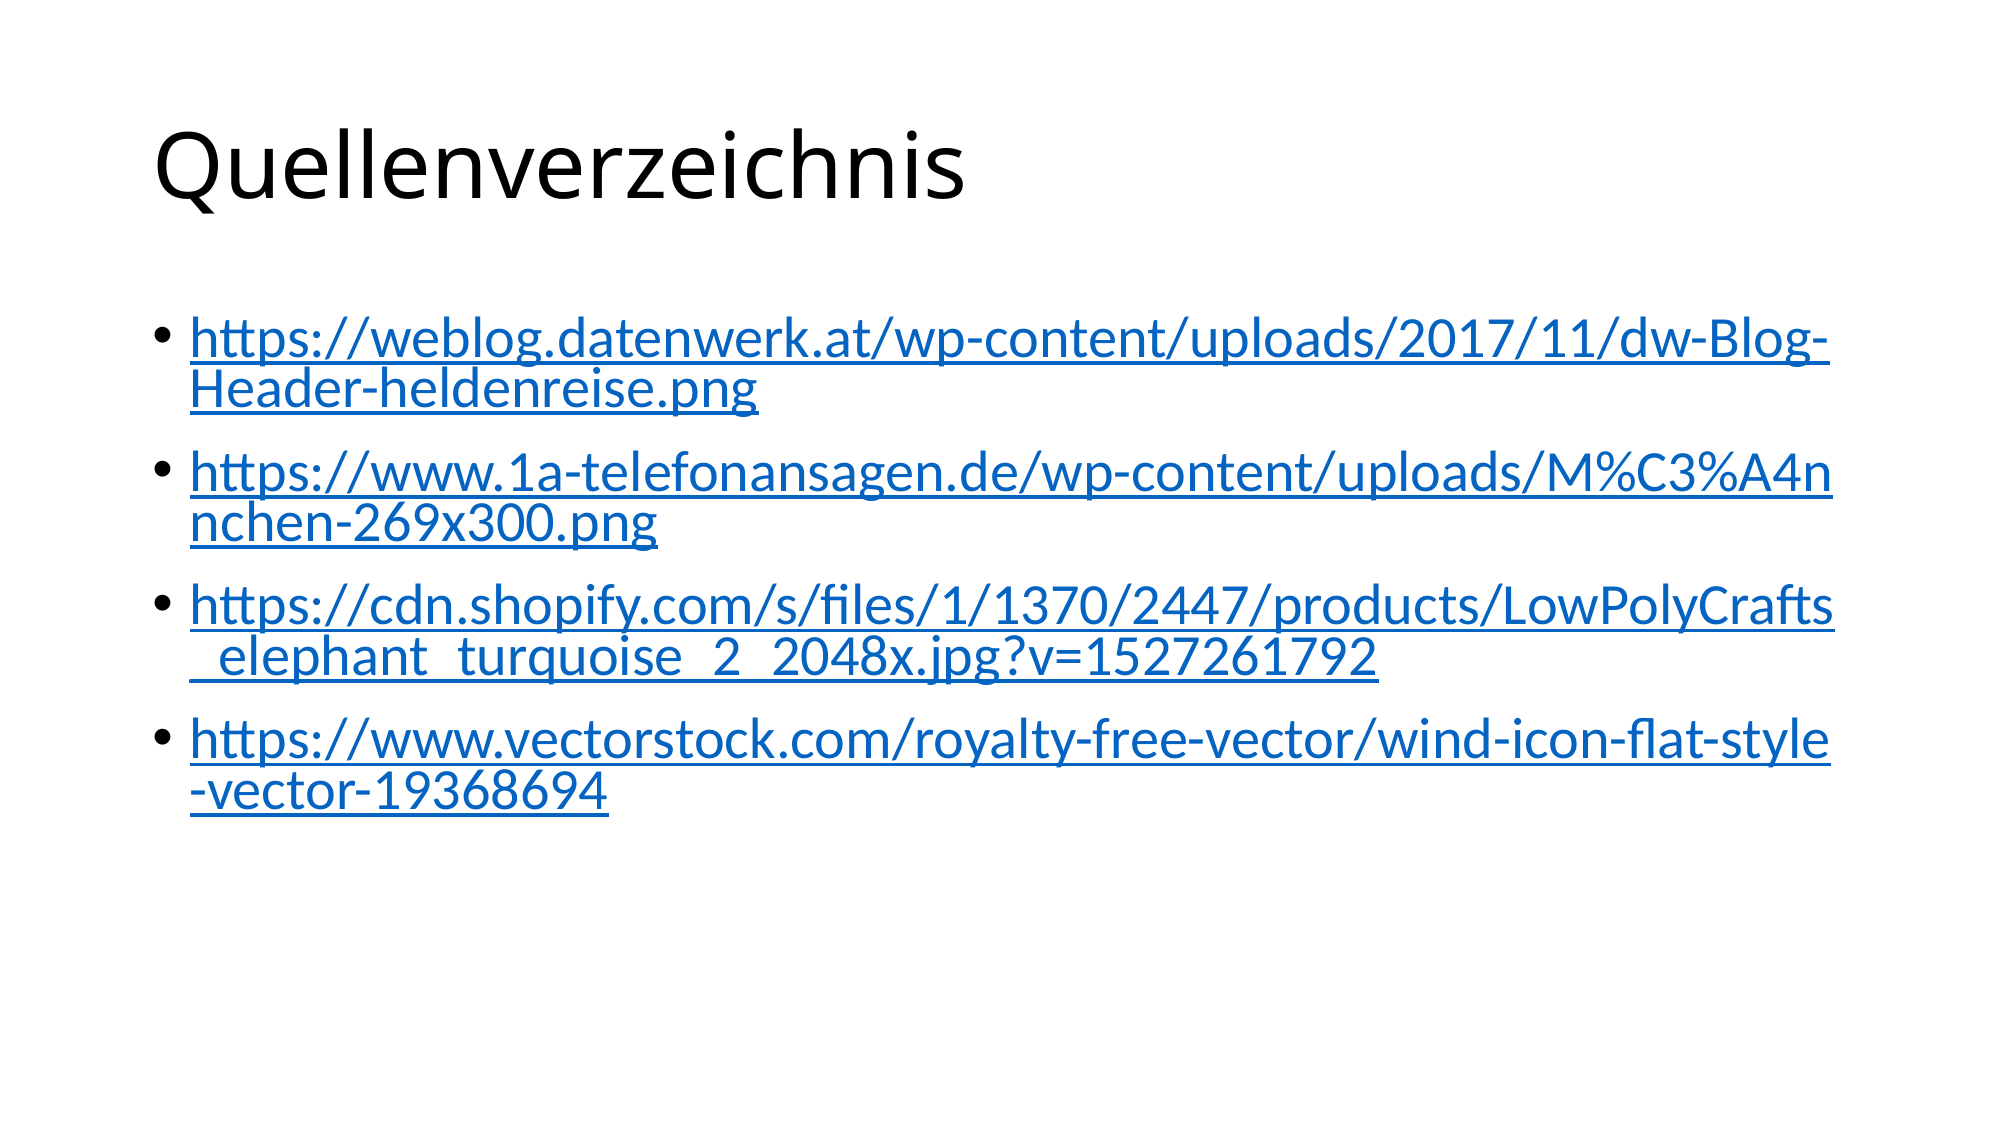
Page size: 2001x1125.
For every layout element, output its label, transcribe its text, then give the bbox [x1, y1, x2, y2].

title Quellenverzeichnis [137, 59, 1863, 278]
list https://weblog.datenwerk.at/wp-content/uploads/2017/11/dw-Blog-Header-heldenreise.png https://www.1a-telefonansagen.de/wp-content/uploads/M%C3%A4nnchen-269x300.png https://cdn.shopify.com/s/files/1/1370/2447/products/LowPolyCrafts_elephant_turquoise_2_2048x.jpg?v=1527261792 https://www.vectorstock.com/royalty-free-vector/wind-icon-flat-style-vector-19368694 [137, 299, 1863, 1014]
